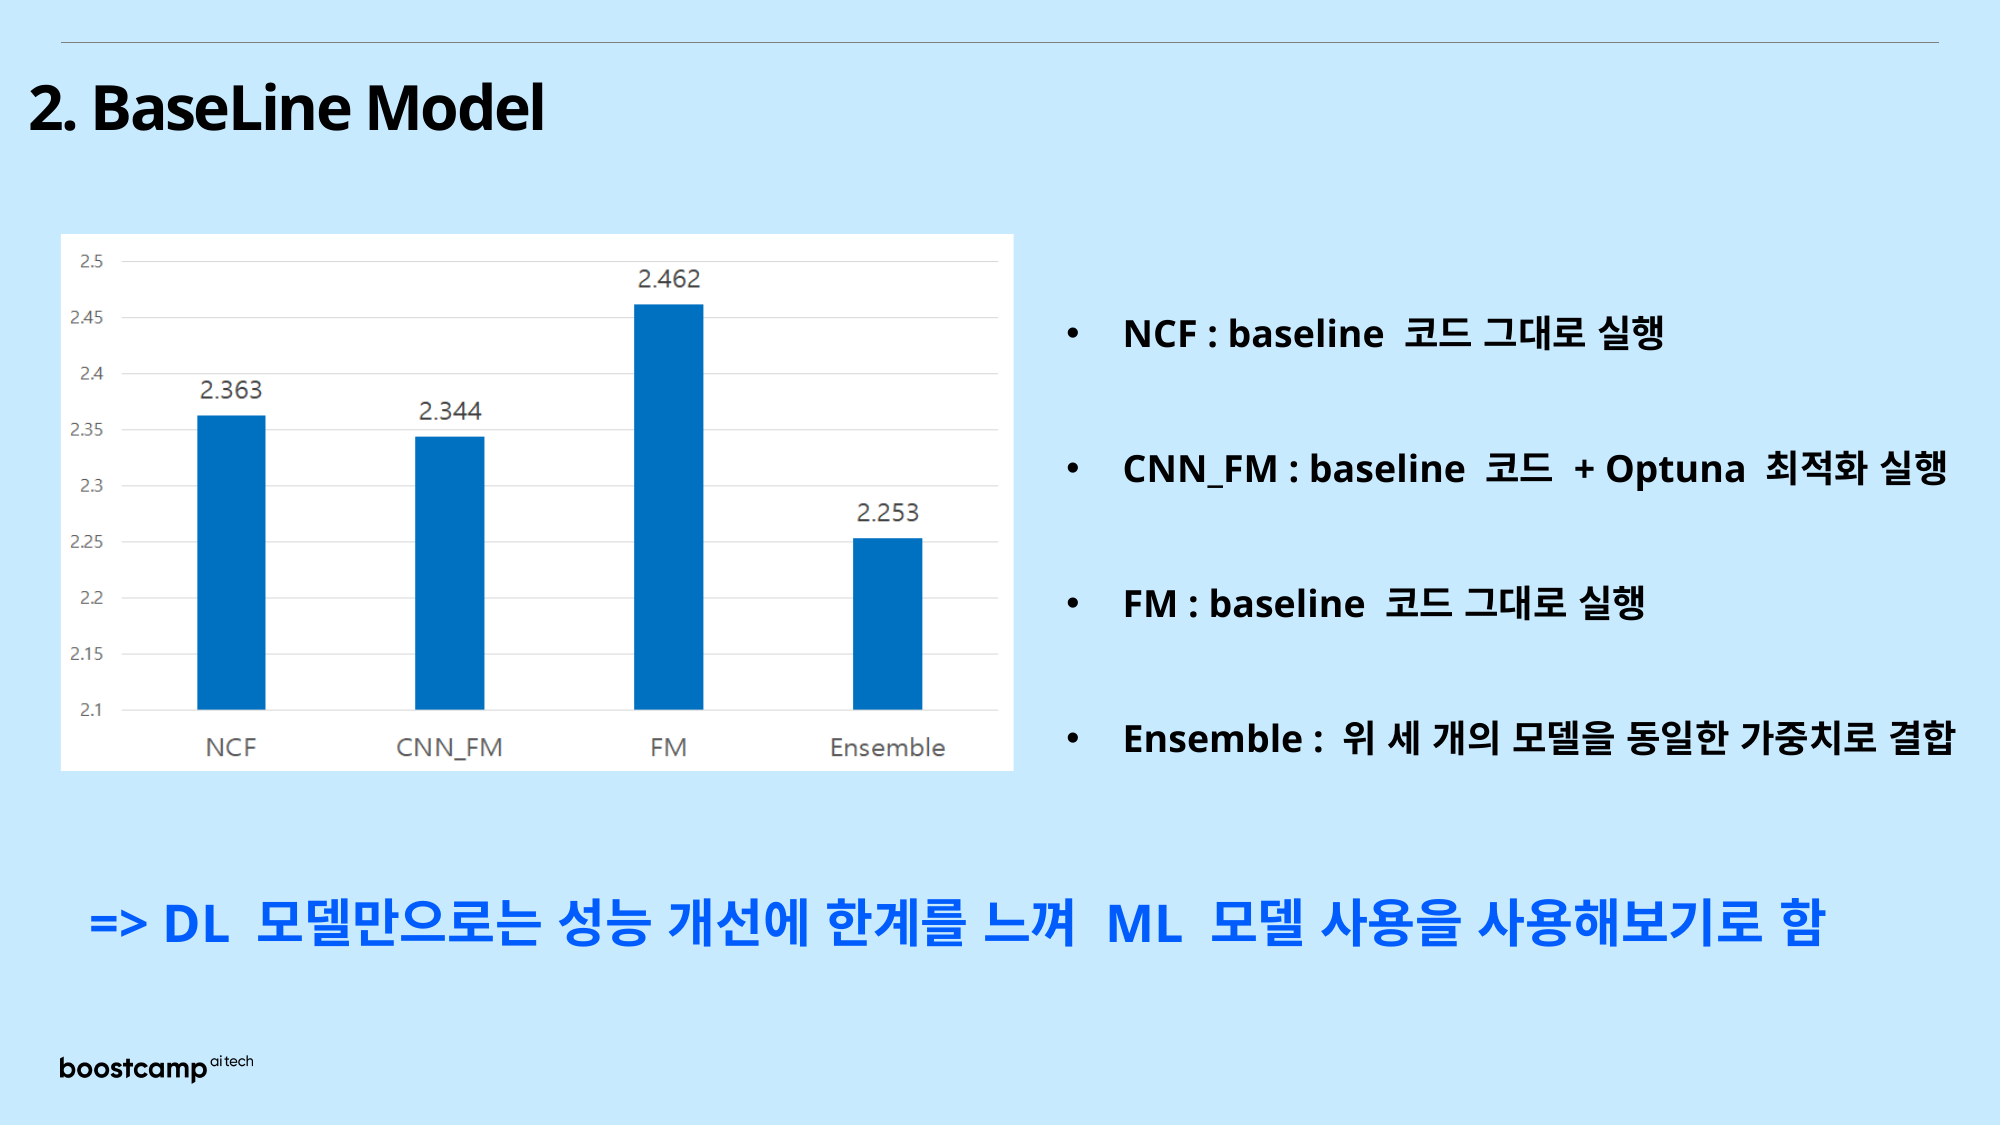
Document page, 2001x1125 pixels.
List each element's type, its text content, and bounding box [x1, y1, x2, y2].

picture [60, 1055, 253, 1084]
picture [60, 234, 1014, 771]
text_box => DL 모델만으로는 성능 개선에 한계를 느껴 ML 모델 사용을 사용해보기로 함 [74, 865, 1953, 968]
text_box NCF : baseline 코드 그대로 실행 CNN_FM : baseline 코드 + Optuna 최적화 실행 FM : baseline 코드 그대로 실행 Ensemble : 위 세 개의 모델을 동일한 가중치로 결합 [1051, 280, 1984, 768]
text_box 2. BaseLine Model [13, 0, 577, 151]
